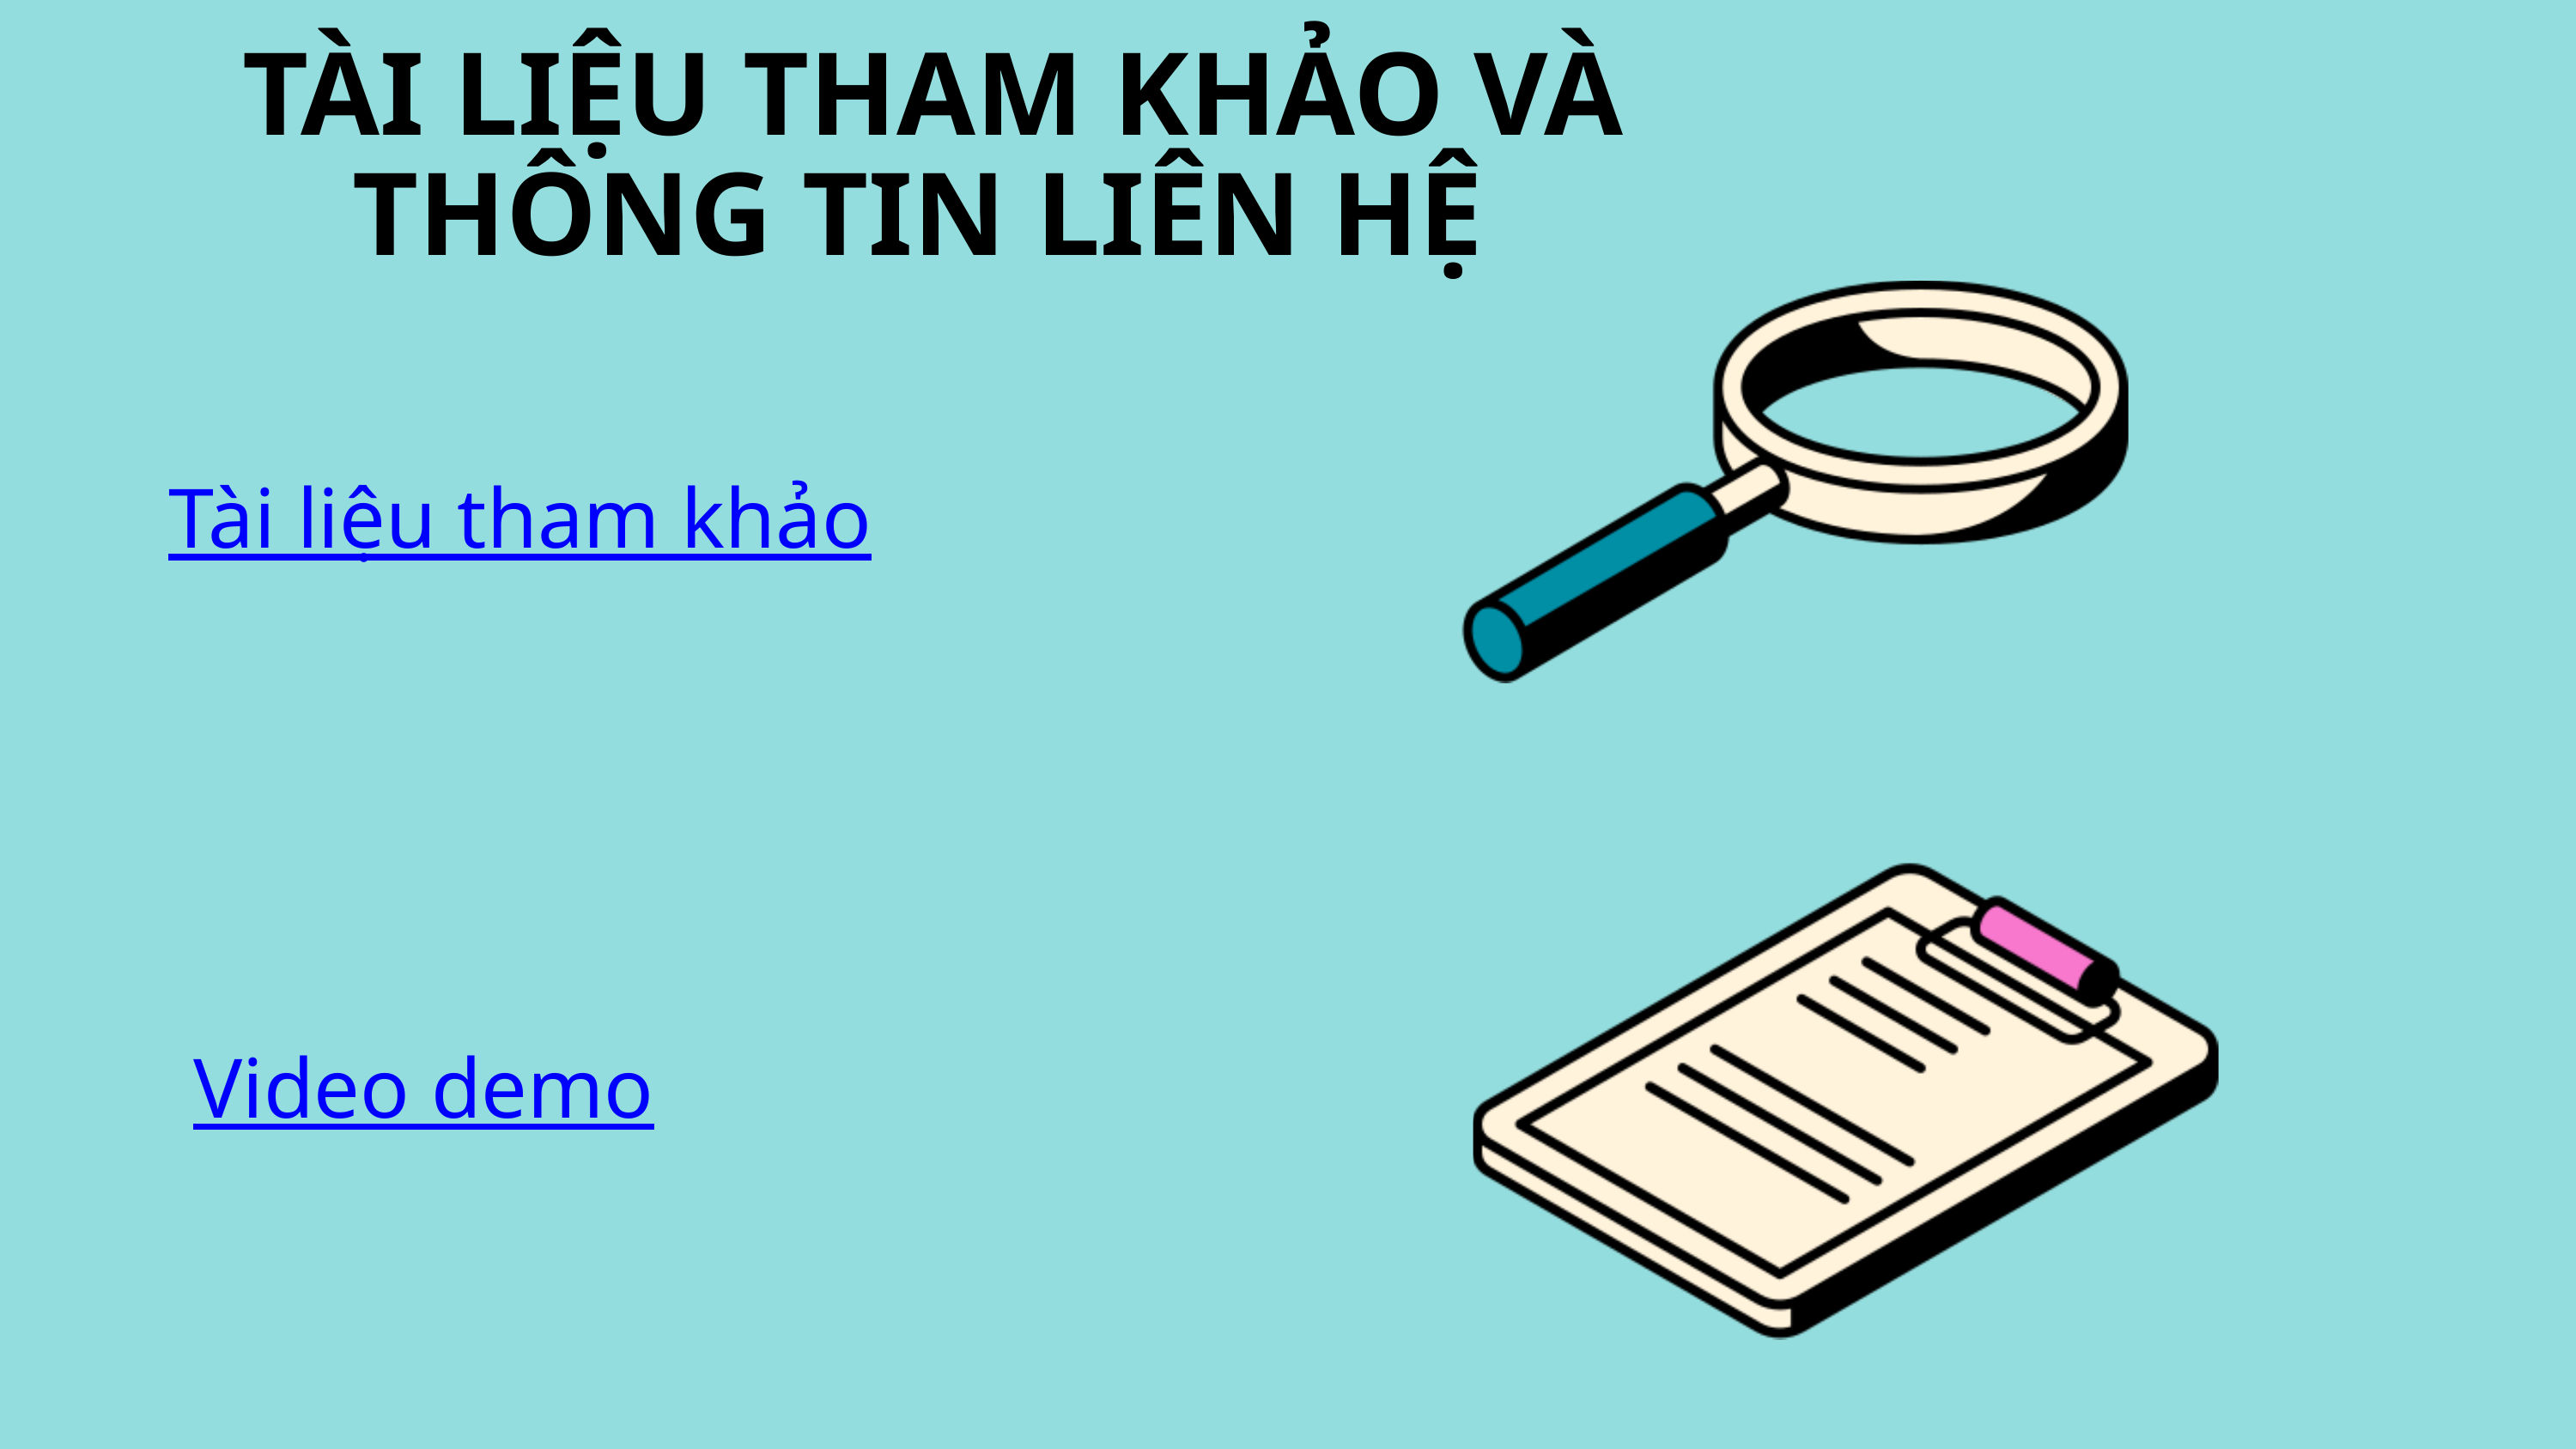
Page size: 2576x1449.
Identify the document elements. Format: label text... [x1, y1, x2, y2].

text_box [1473, 862, 2219, 1340]
text_box [1459, 281, 2129, 683]
text_box Video demo [96, 1061, 751, 1148]
text_box TÀI LIỆU THAM KHẢO VÀ THÔNG TIN LIÊN HỆ [43, 37, 1823, 278]
text_box Tài liệu tham khảo [96, 491, 944, 578]
